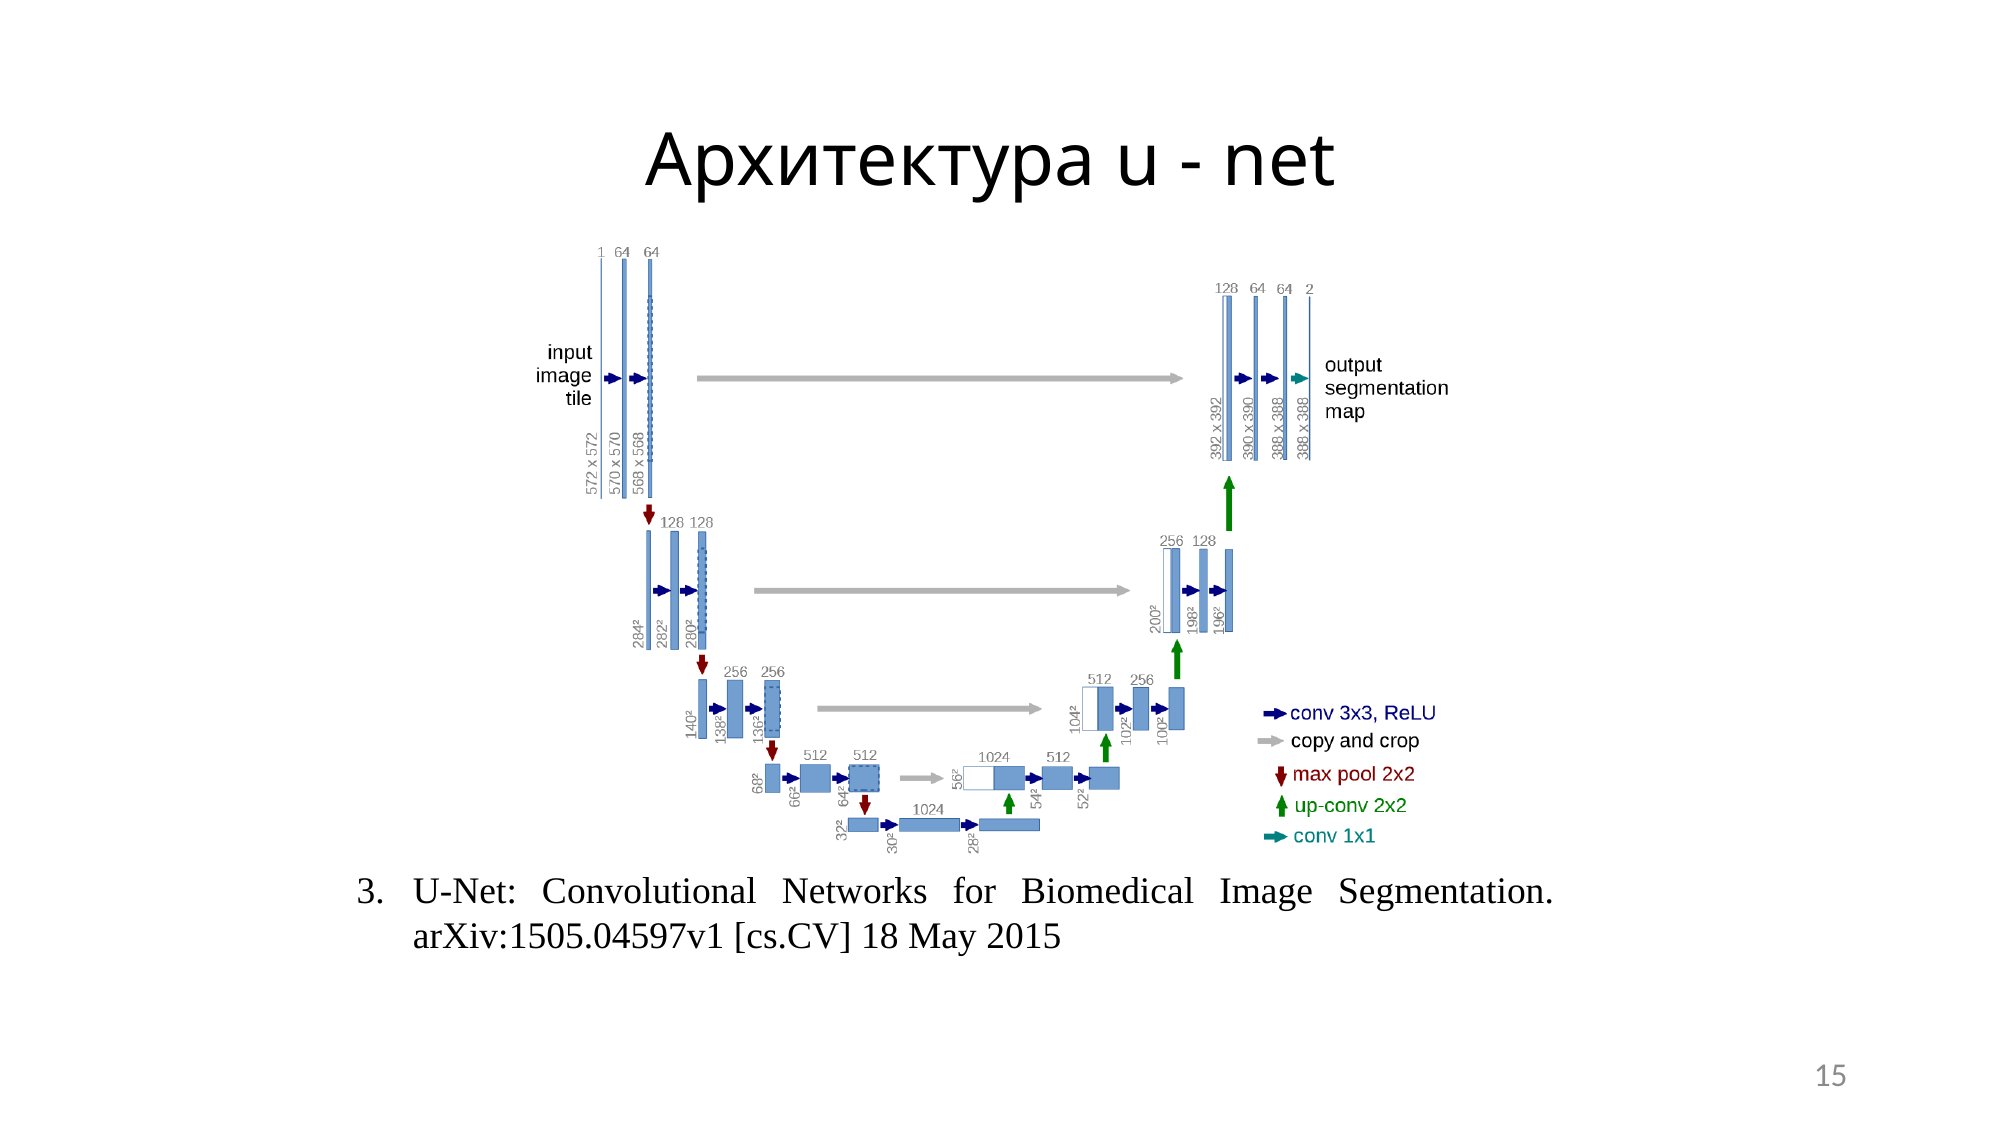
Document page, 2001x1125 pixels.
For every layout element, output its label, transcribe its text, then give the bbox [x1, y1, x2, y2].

text_box U-Net: Convolutional Networks for Biomedical Image Segmentation. arXiv:1505.04597v1 [cs.CV] 18 May 2015 [341, 858, 1641, 963]
slide_number 15 [1412, 1042, 1863, 1103]
title Архитектура u - net [630, 110, 1352, 214]
picture [521, 240, 1461, 859]
